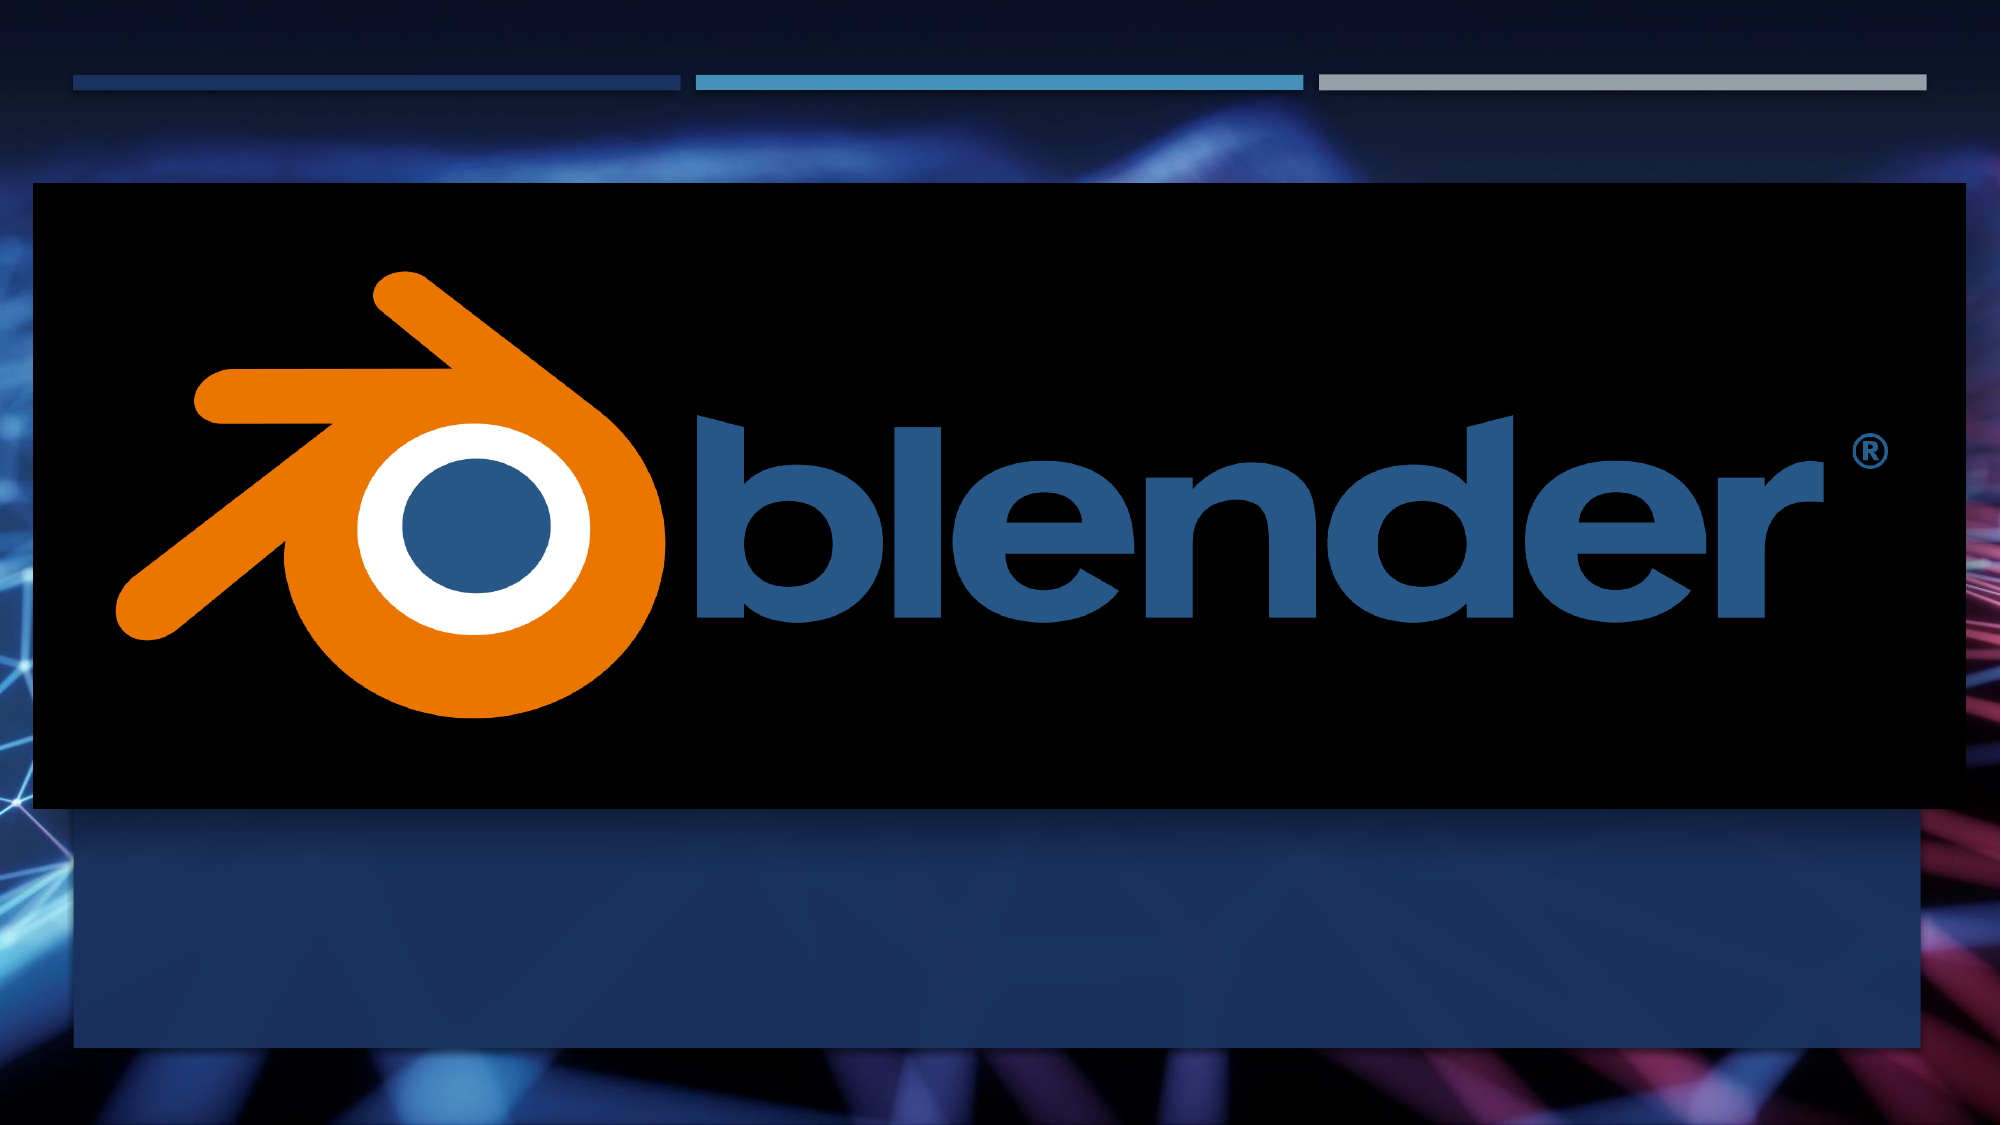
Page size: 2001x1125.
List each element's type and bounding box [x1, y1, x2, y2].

picture [0, 0, 2000, 1125]
text_box [72, 73, 1928, 92]
